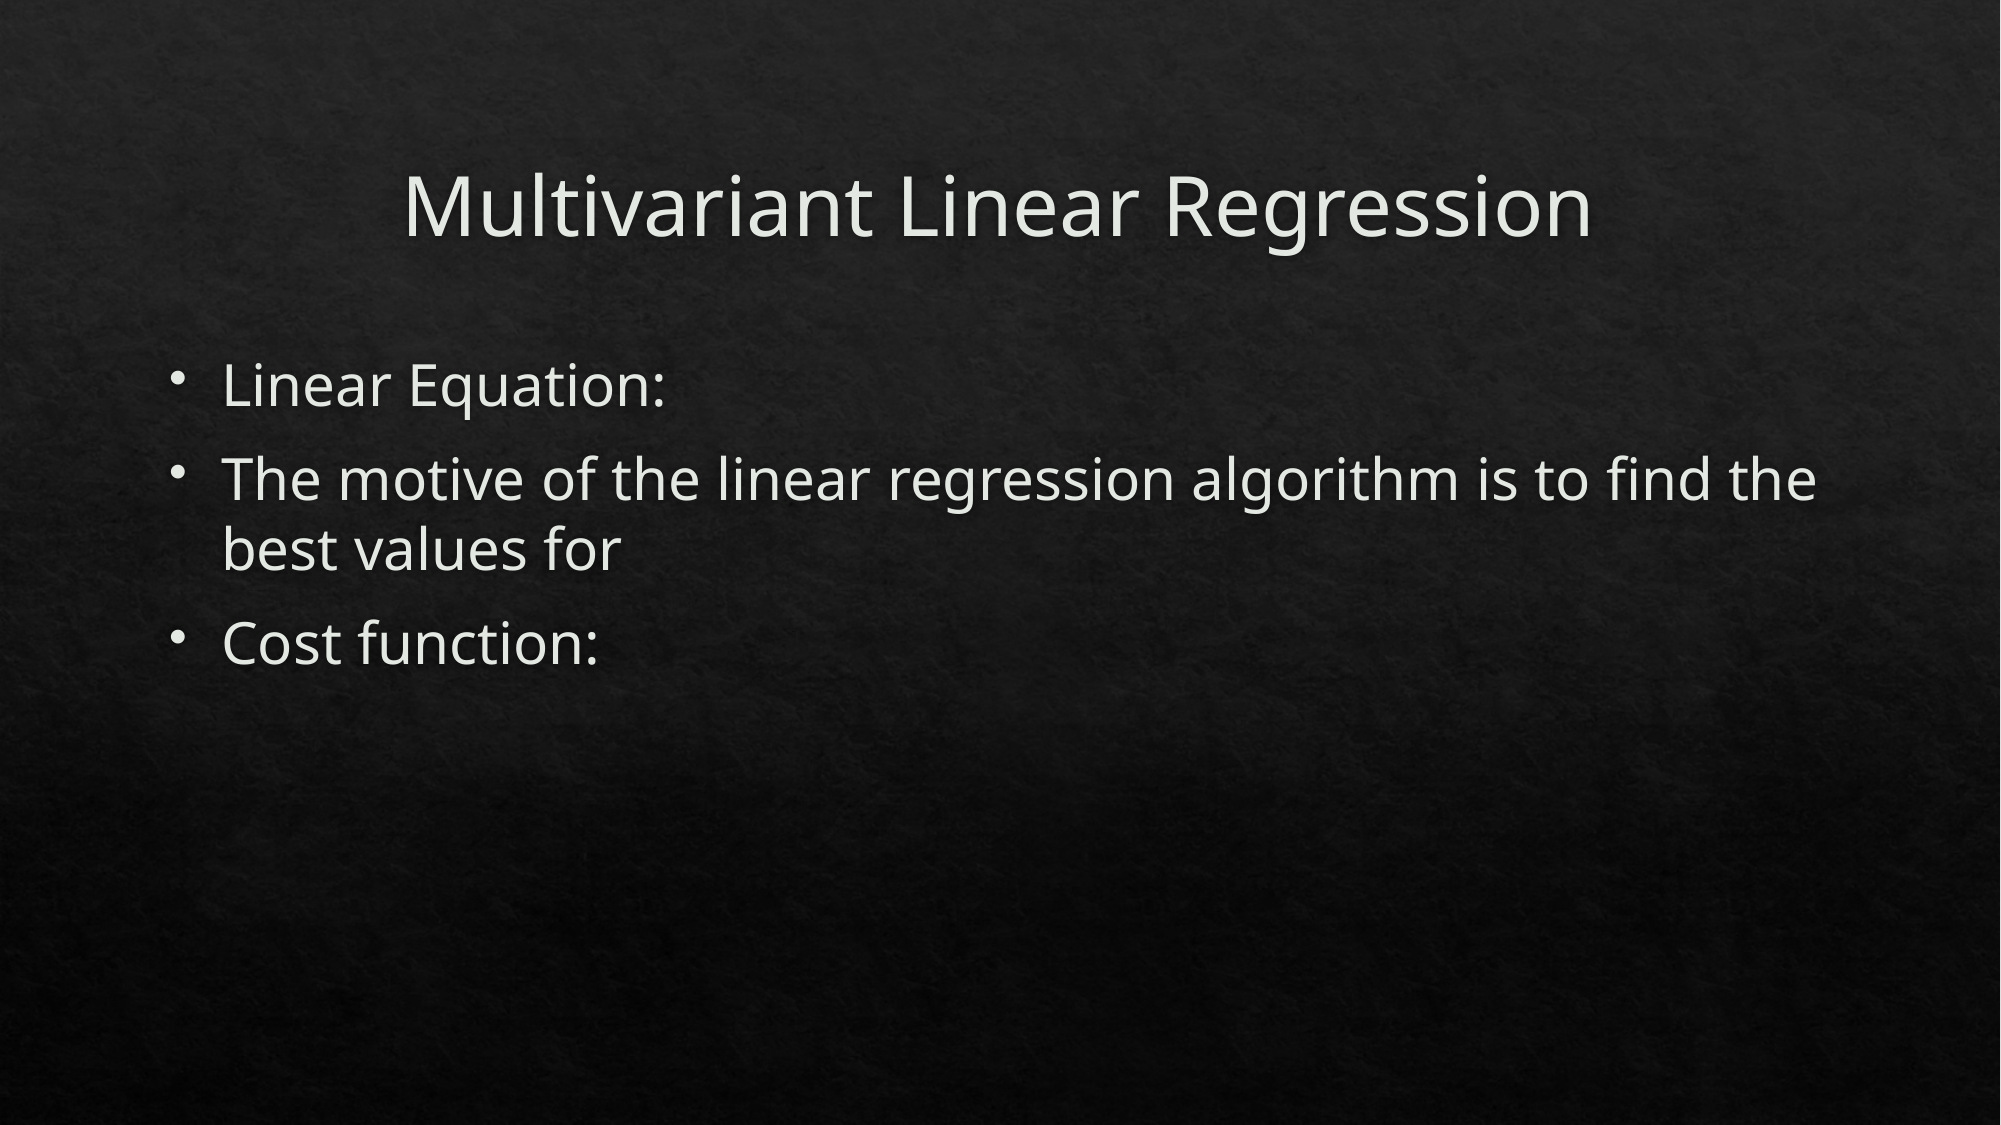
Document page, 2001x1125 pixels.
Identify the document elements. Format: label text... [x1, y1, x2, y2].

title Multivariant Linear Regression [149, 99, 1849, 307]
